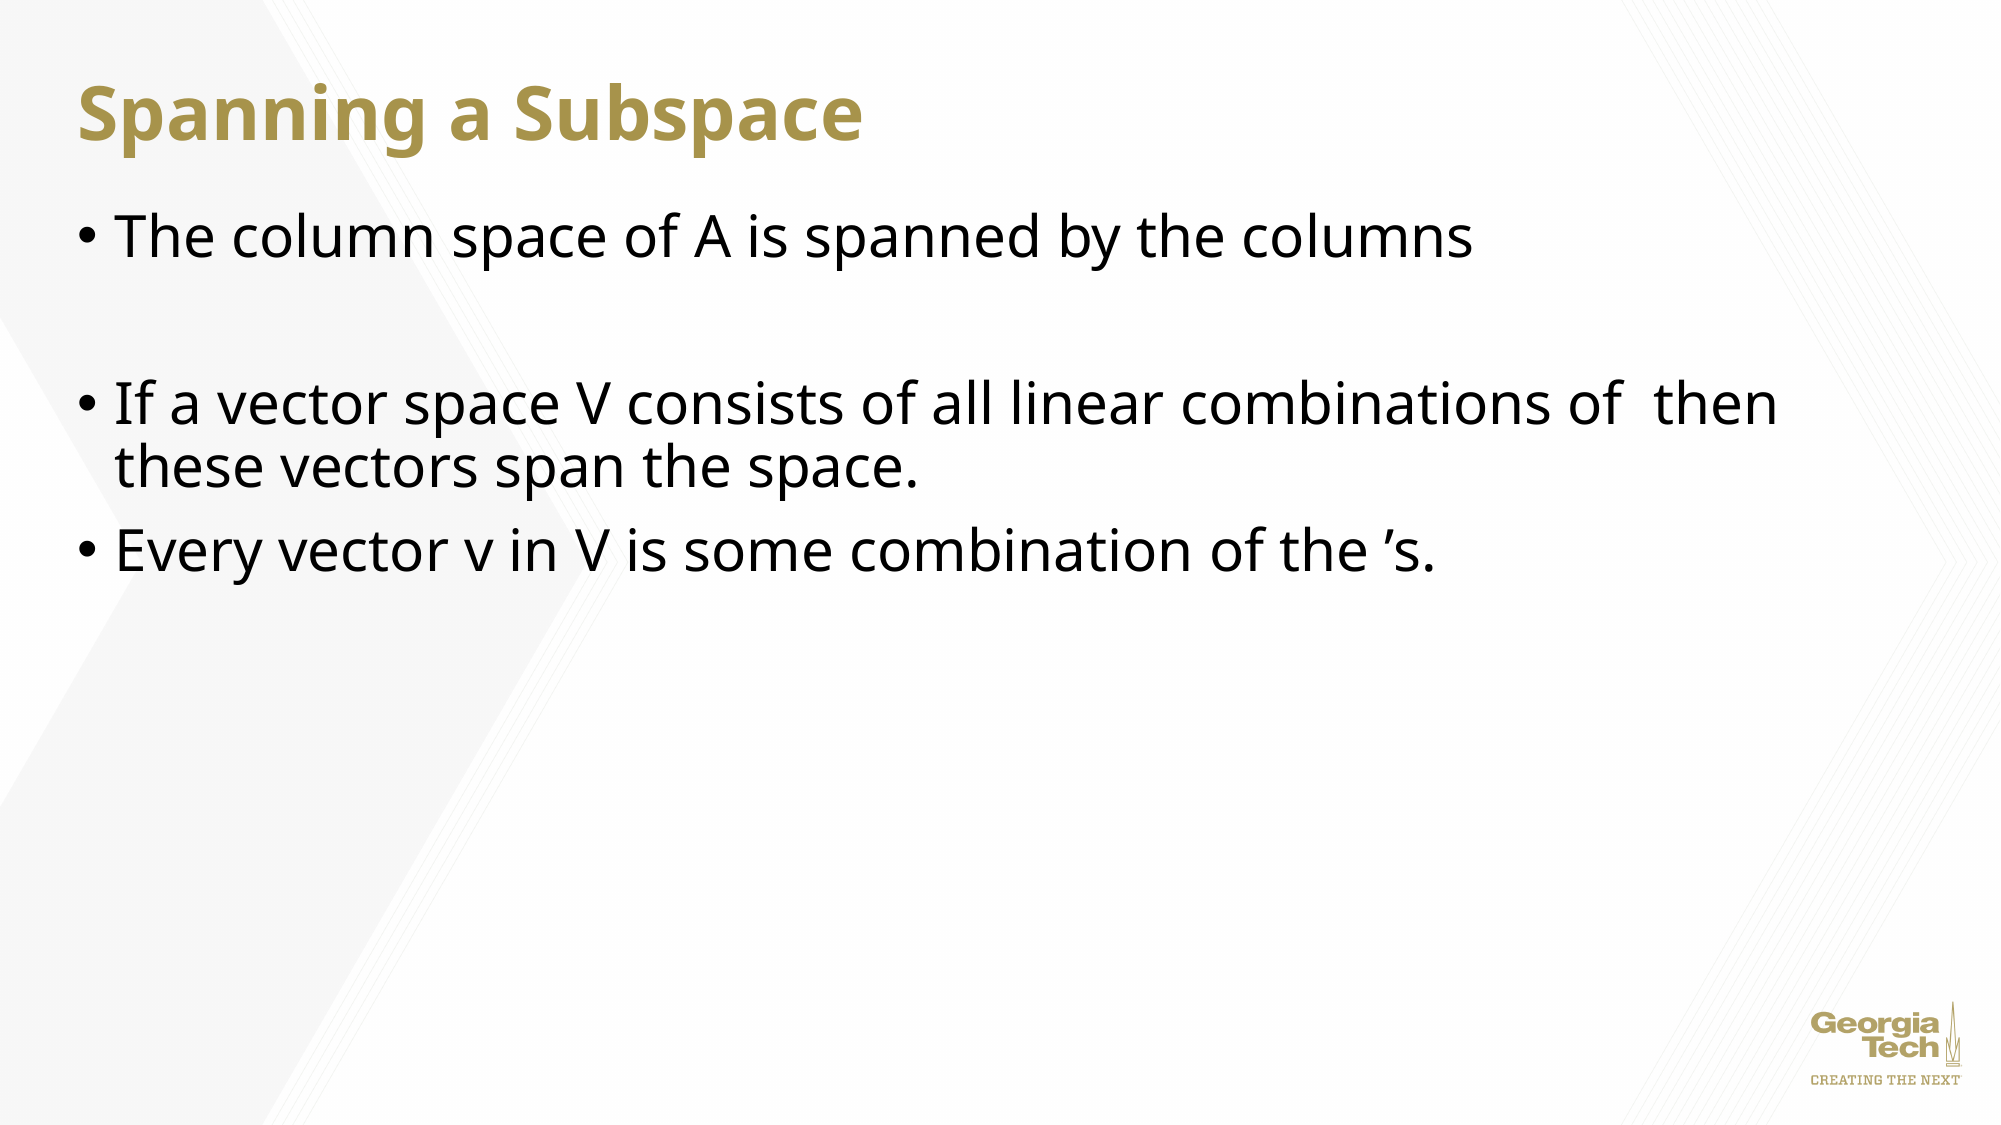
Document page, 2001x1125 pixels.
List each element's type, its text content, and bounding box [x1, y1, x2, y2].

picture [0, 0, 2001, 1125]
title Spanning a Subspace [62, 32, 1938, 200]
